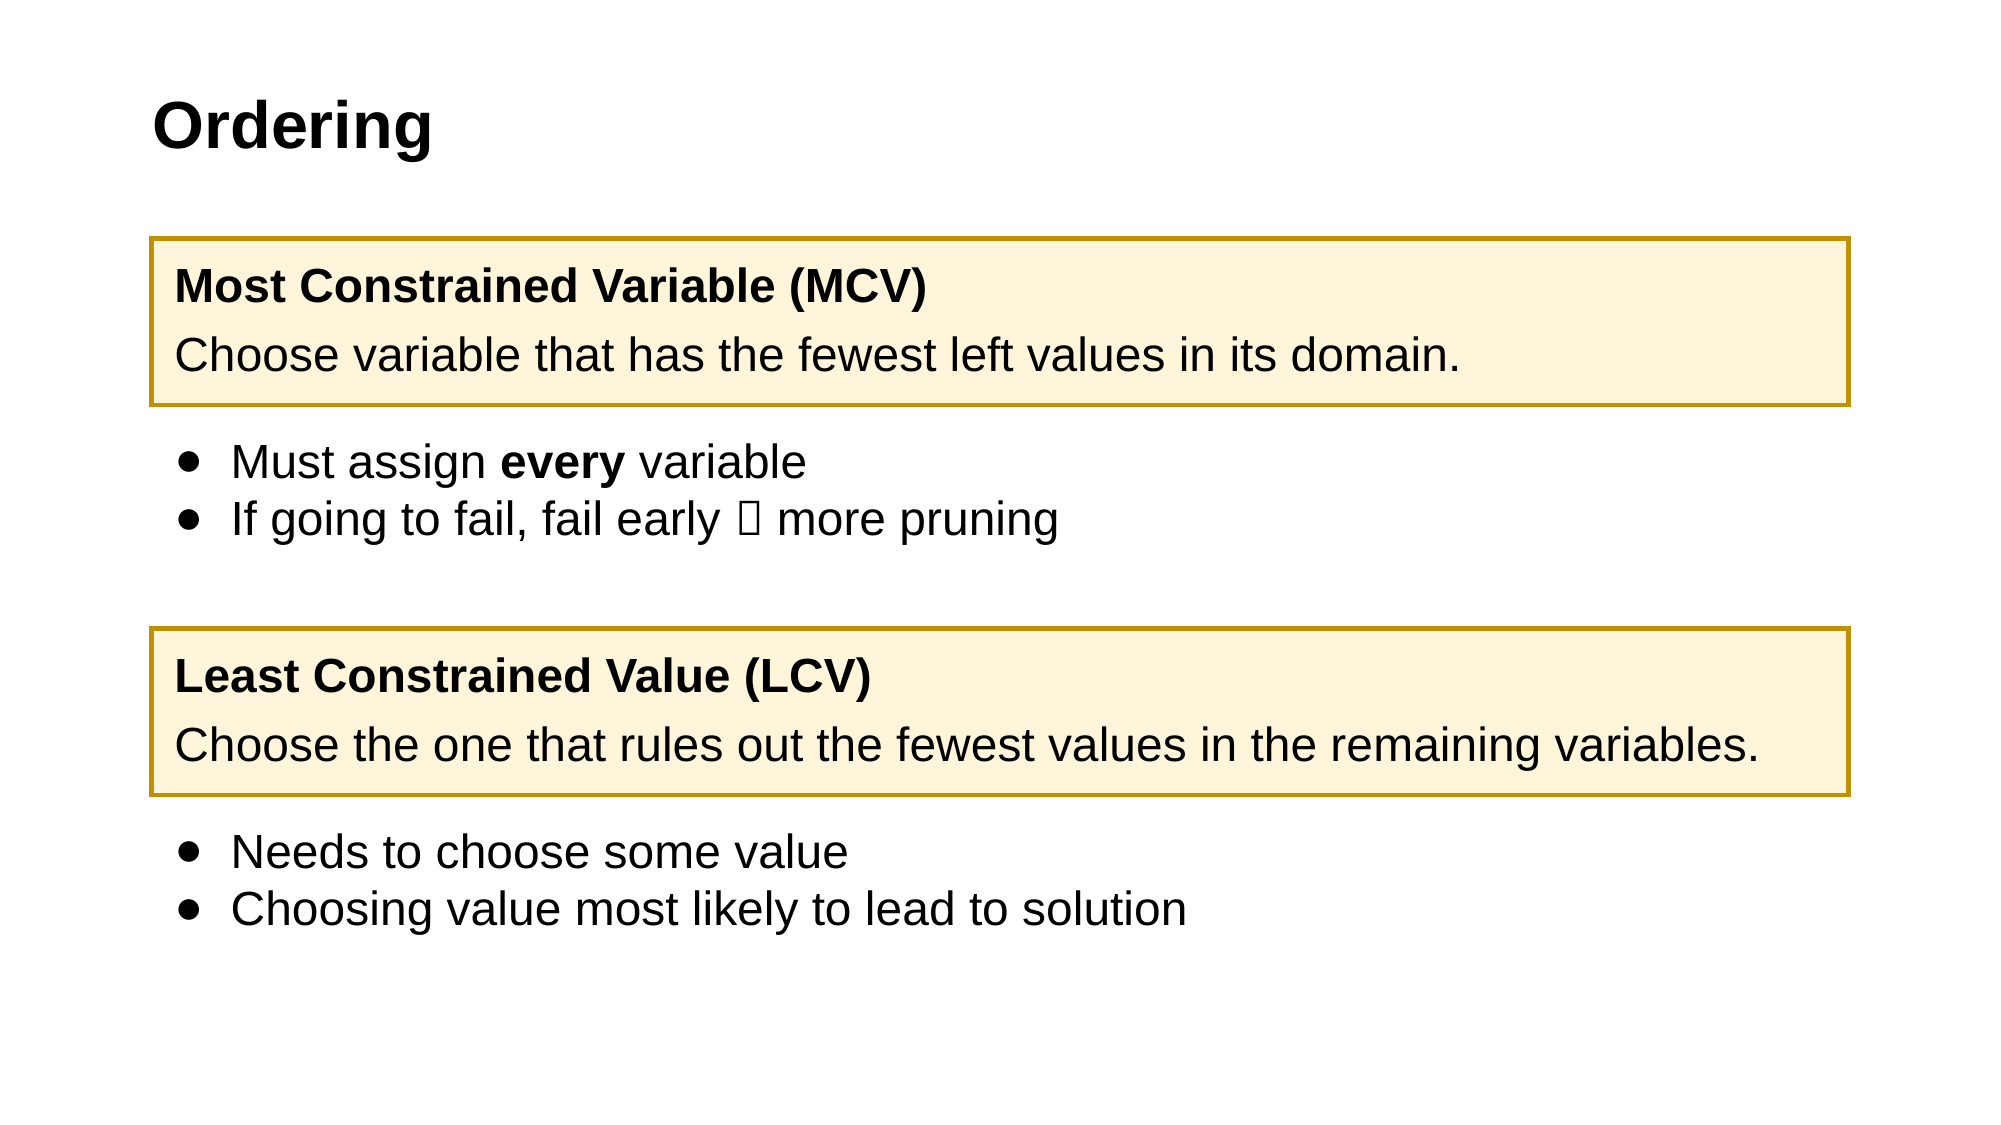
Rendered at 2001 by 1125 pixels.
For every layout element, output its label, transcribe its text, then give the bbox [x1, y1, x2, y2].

text_box [151, 237, 1849, 406]
text_box Choose variable that has the fewest left values in its domain. [159, 316, 1535, 389]
text_box Needs to choose some value Choosing value most likely to lead to solution [159, 812, 1367, 943]
text_box Choose the one that rules out the fewest values in the remaining variables. [159, 706, 1841, 779]
text_box [151, 627, 1849, 796]
text_box Must assign every variable If going to fail, fail early  more pruning [159, 422, 1367, 553]
text_box Least Constrained Value (LCV) [159, 637, 1833, 706]
title Ordering [137, 59, 1863, 194]
text_box Most Constrained Variable (MCV) [159, 247, 1833, 320]
